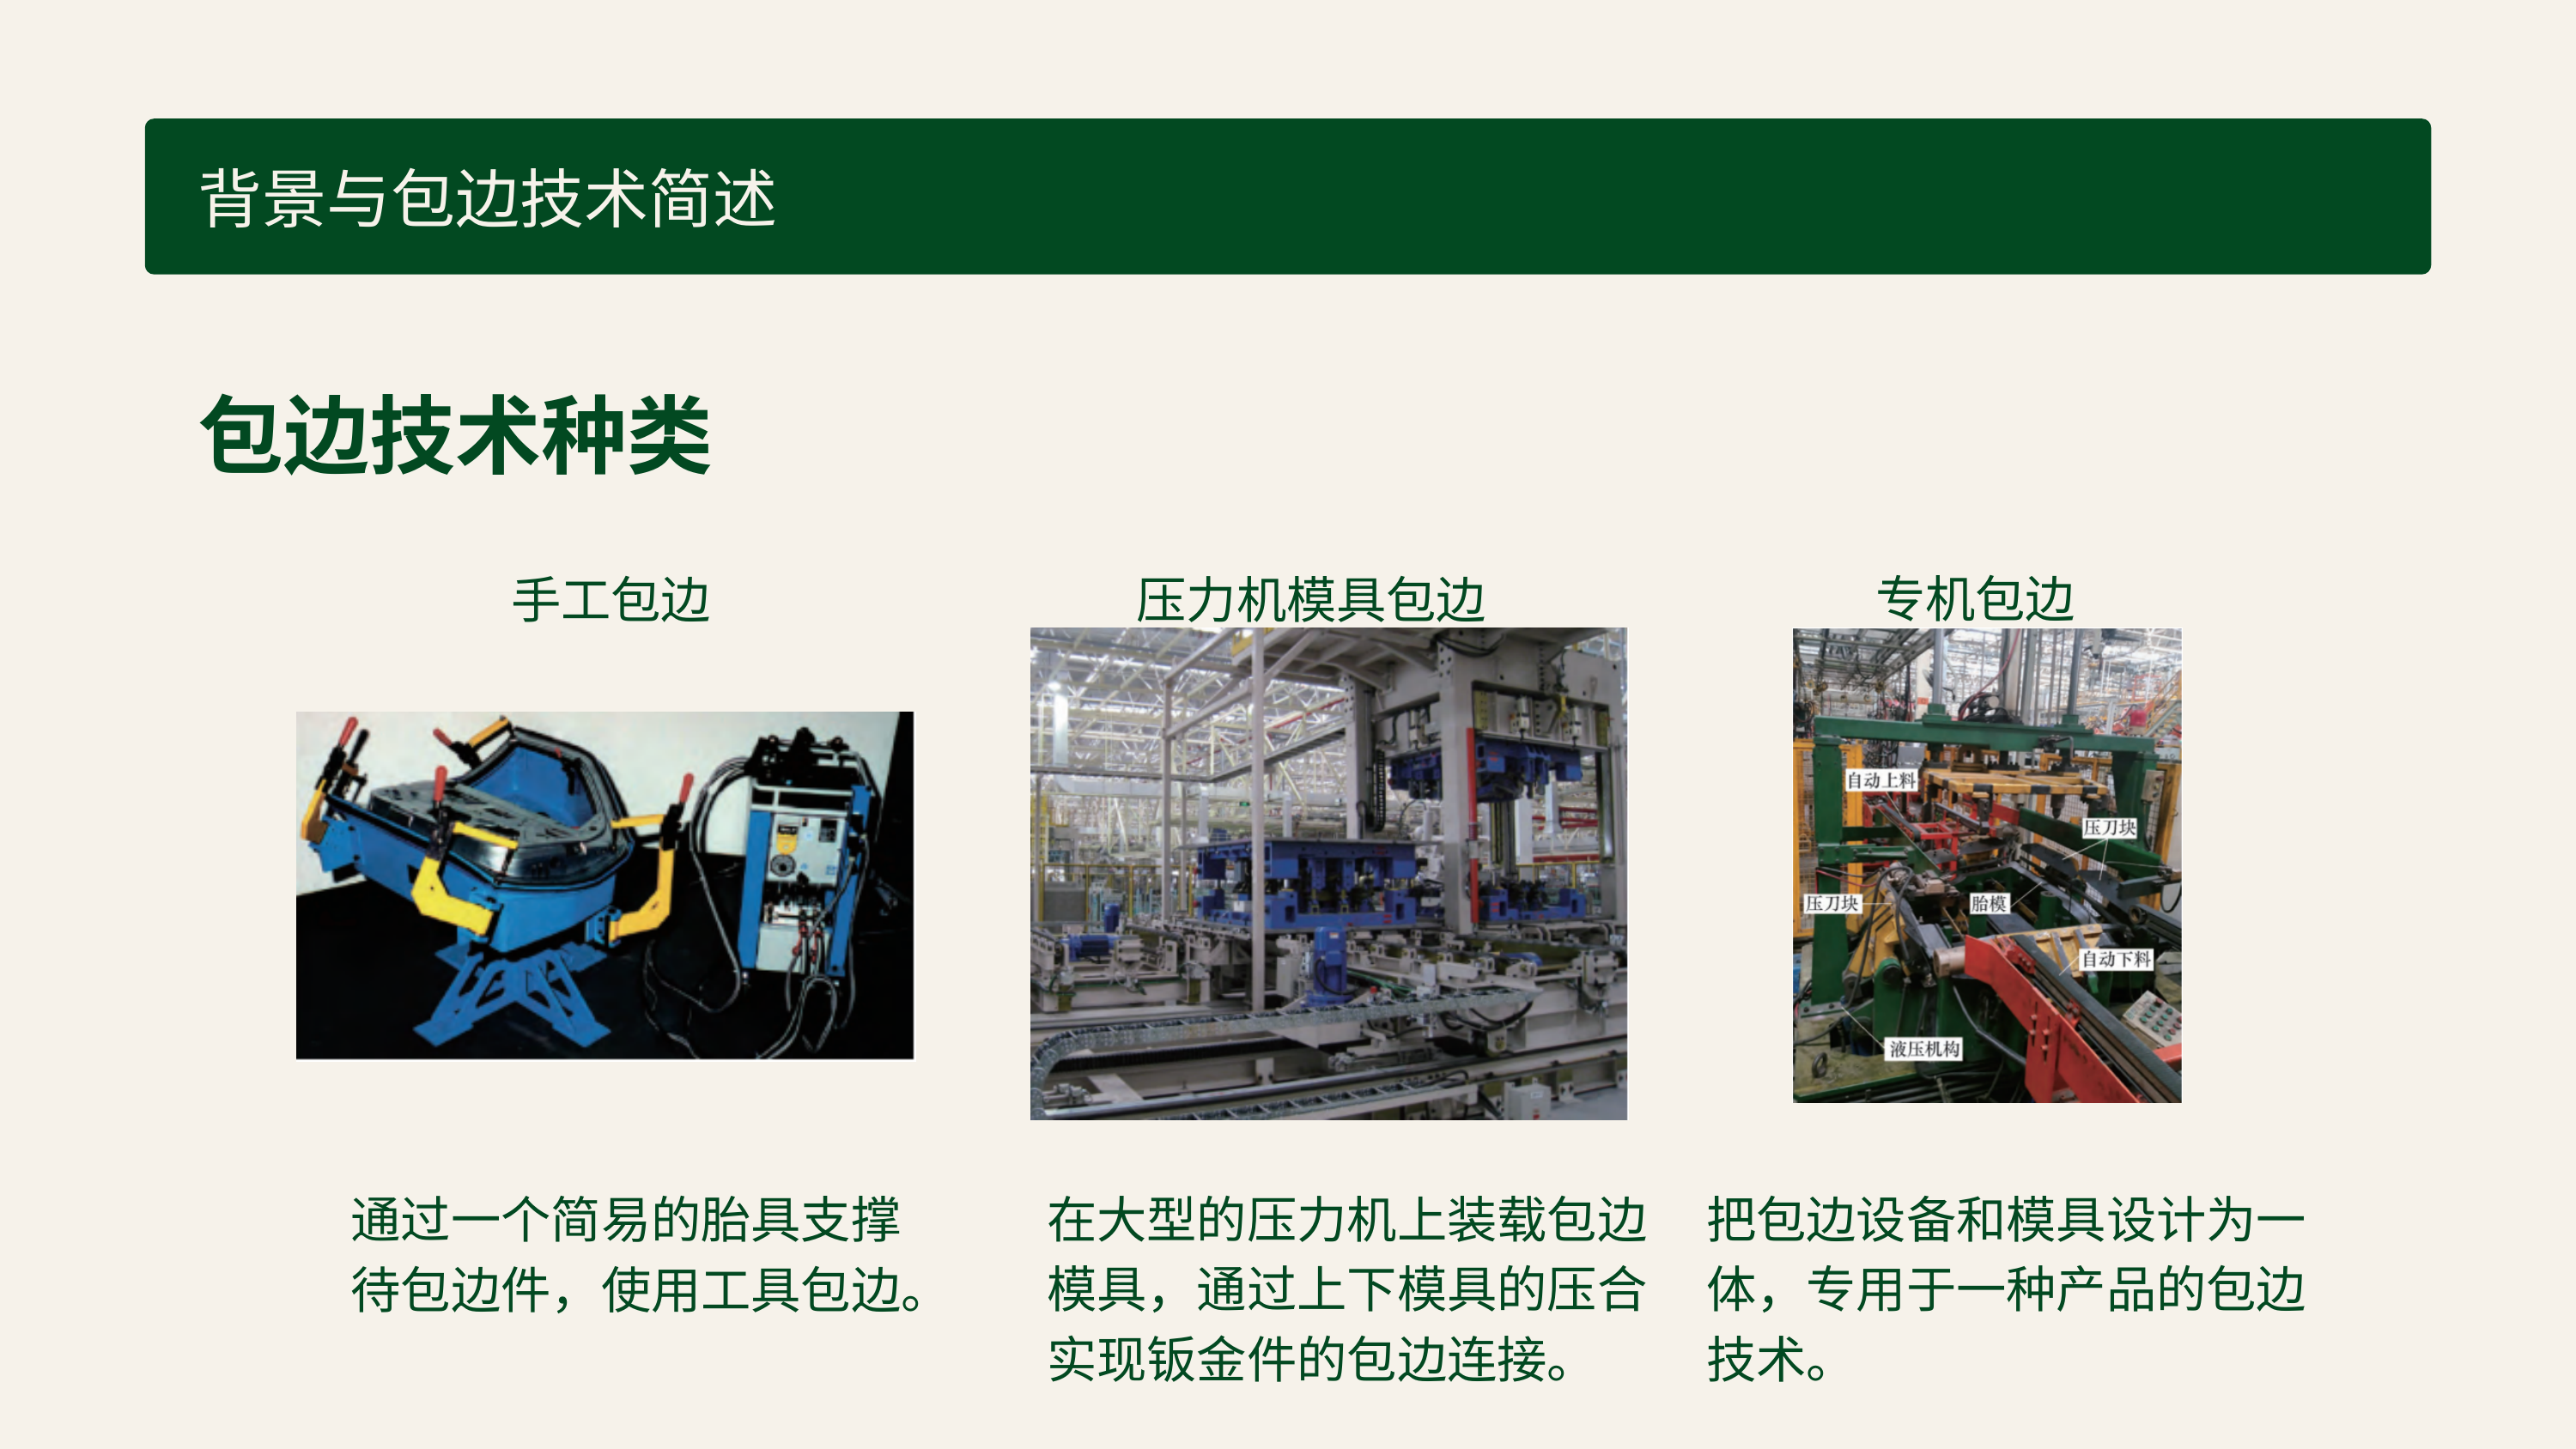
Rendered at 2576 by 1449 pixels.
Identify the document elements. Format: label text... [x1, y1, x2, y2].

text_box 手工包边 [511, 568, 754, 629]
text_box 在大型的压力机上装载包边模具，通过上下模具的压合实现钣金件的包边连接。 [1004, 1178, 1653, 1389]
text_box 专机包边 [1875, 567, 2099, 626]
picture [1792, 627, 2183, 1103]
text_box 把包边设备和模具设计为一体，专用于一种产品的包边技术。 [1663, 1178, 2318, 1389]
text_box 包边技术种类 [197, 381, 1133, 485]
text_box 通过一个简易的胎具支撑 待包边件，使用工具包边。 [308, 1178, 957, 1319]
picture [296, 712, 917, 1062]
picture [1030, 627, 1629, 1120]
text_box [144, 118, 2432, 275]
text_box 压力机模具包边 [1136, 568, 1514, 626]
